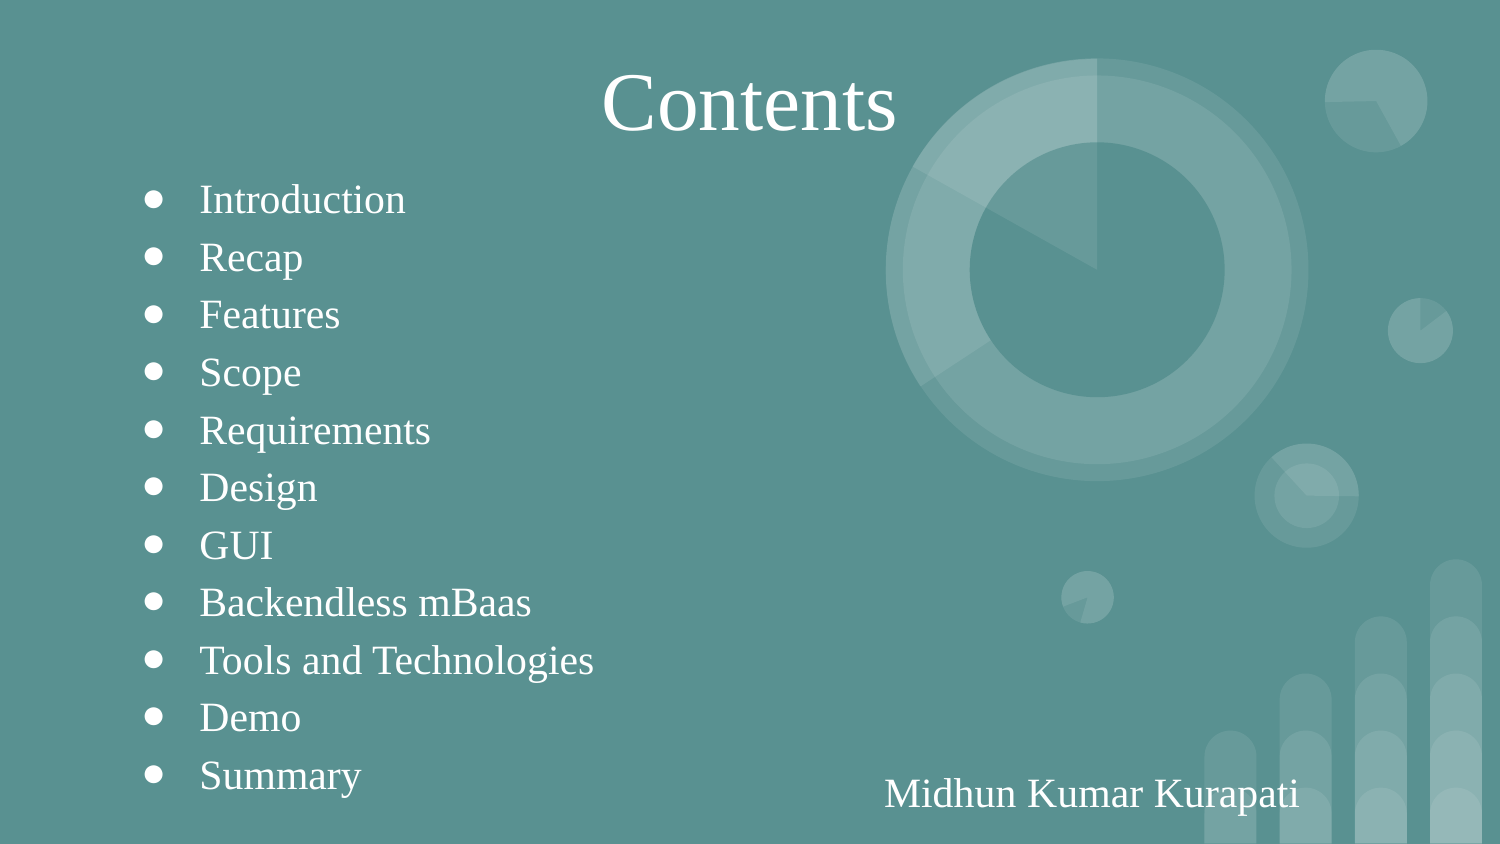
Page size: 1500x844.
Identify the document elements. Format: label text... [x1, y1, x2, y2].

text_box Contents [326, 32, 1174, 149]
text_box Midhun Kumar Kurapati [834, 743, 1350, 814]
text_box Introduction Recap Features Scope Requirements Design GUI Backendless mBaas Tools and Technologies Demo Summary [109, 149, 1391, 744]
